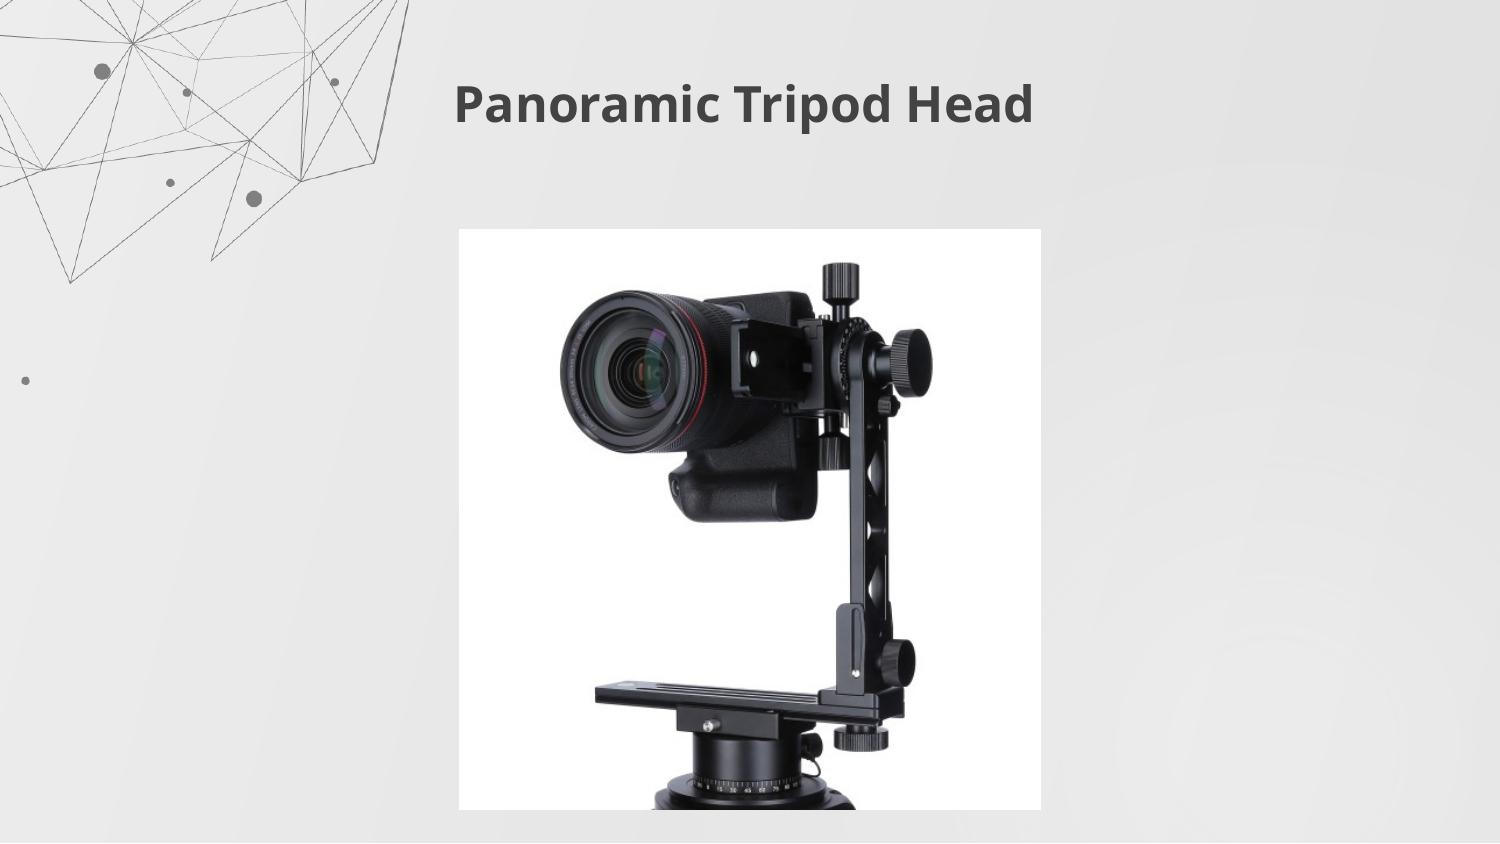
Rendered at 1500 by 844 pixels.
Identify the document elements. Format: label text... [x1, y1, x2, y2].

title Panoramic Tripod Head [316, 57, 1173, 214]
picture [0, 0, 1500, 844]
